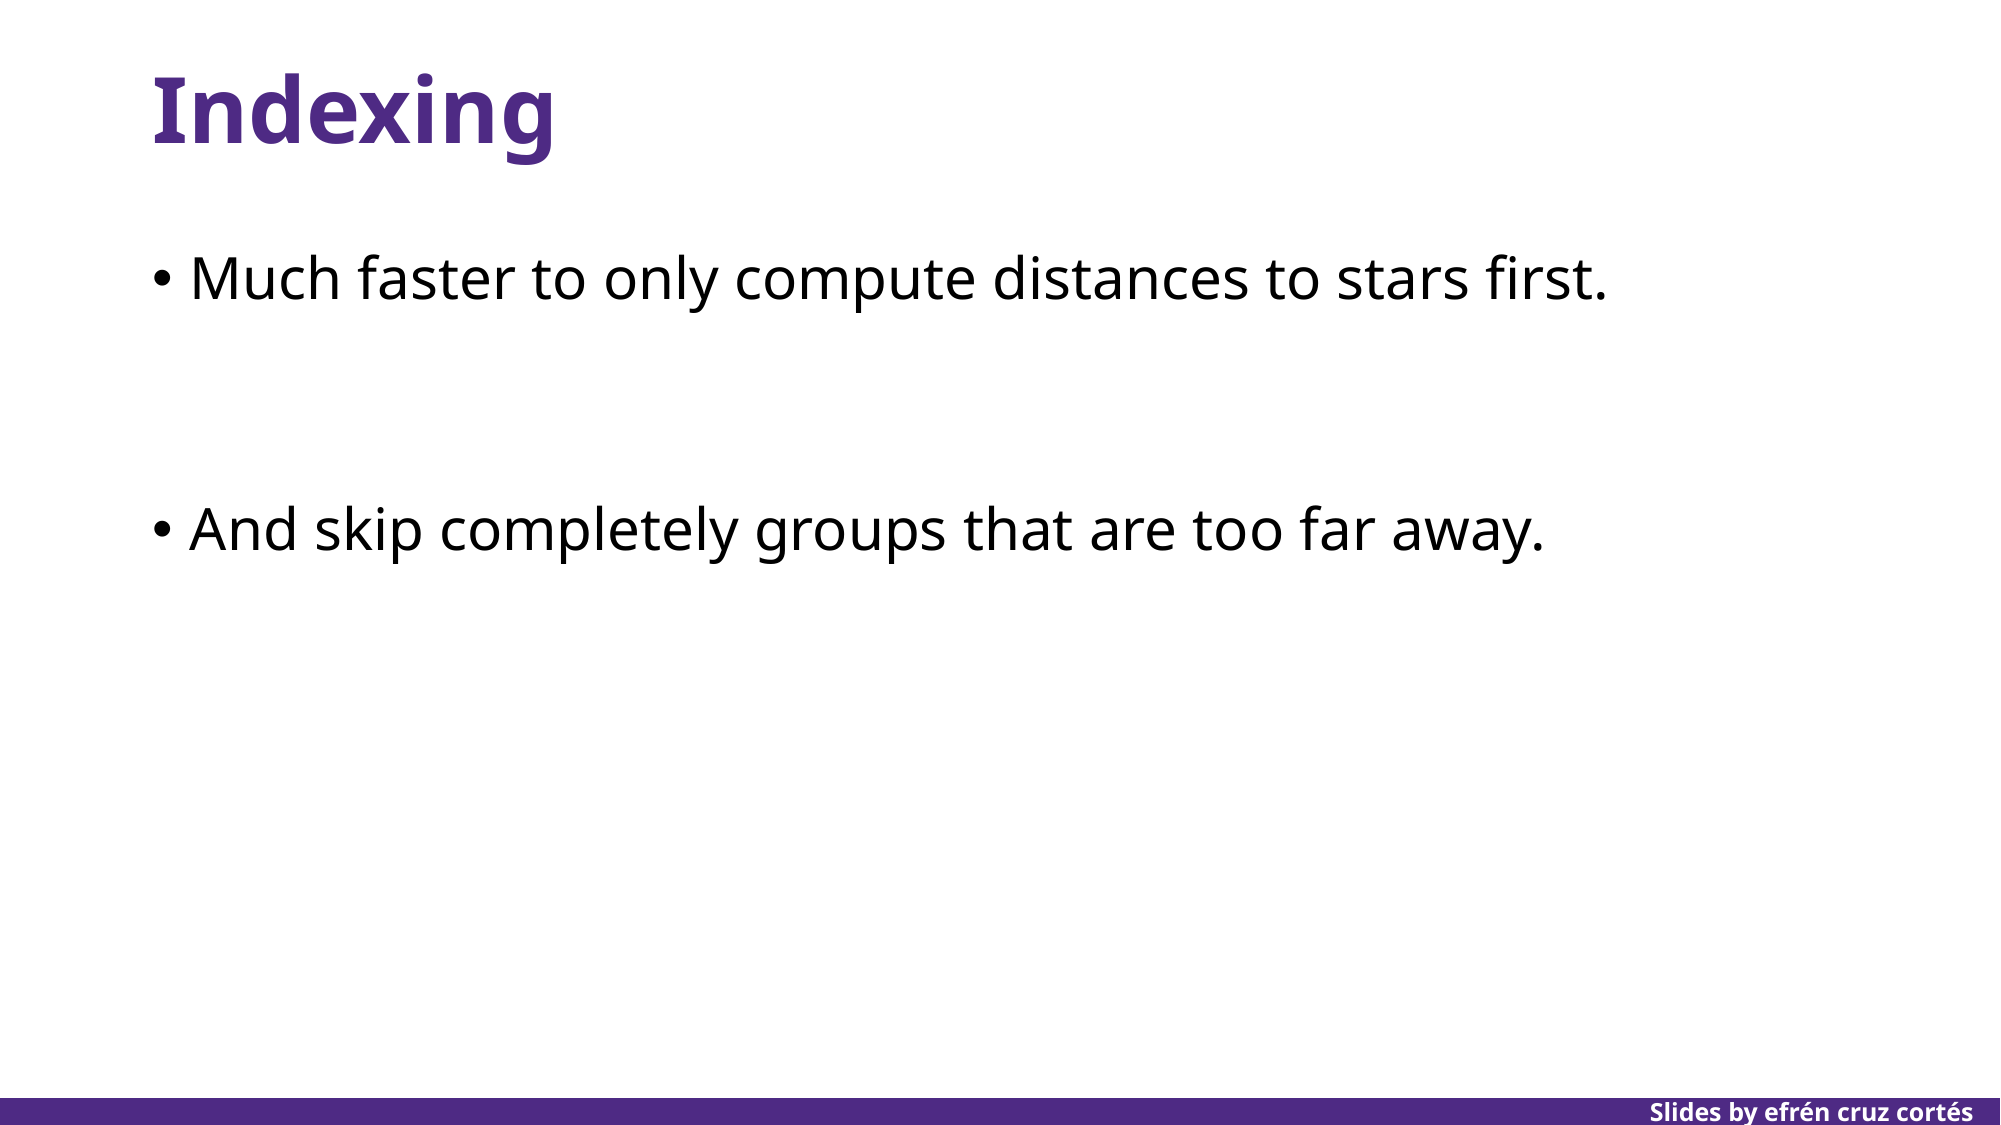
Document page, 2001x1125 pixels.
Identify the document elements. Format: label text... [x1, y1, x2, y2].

list Much faster to only compute distances to stars first. And skip completely groups that are too far away. [137, 241, 1863, 1014]
title Indexing [137, 39, 1863, 188]
